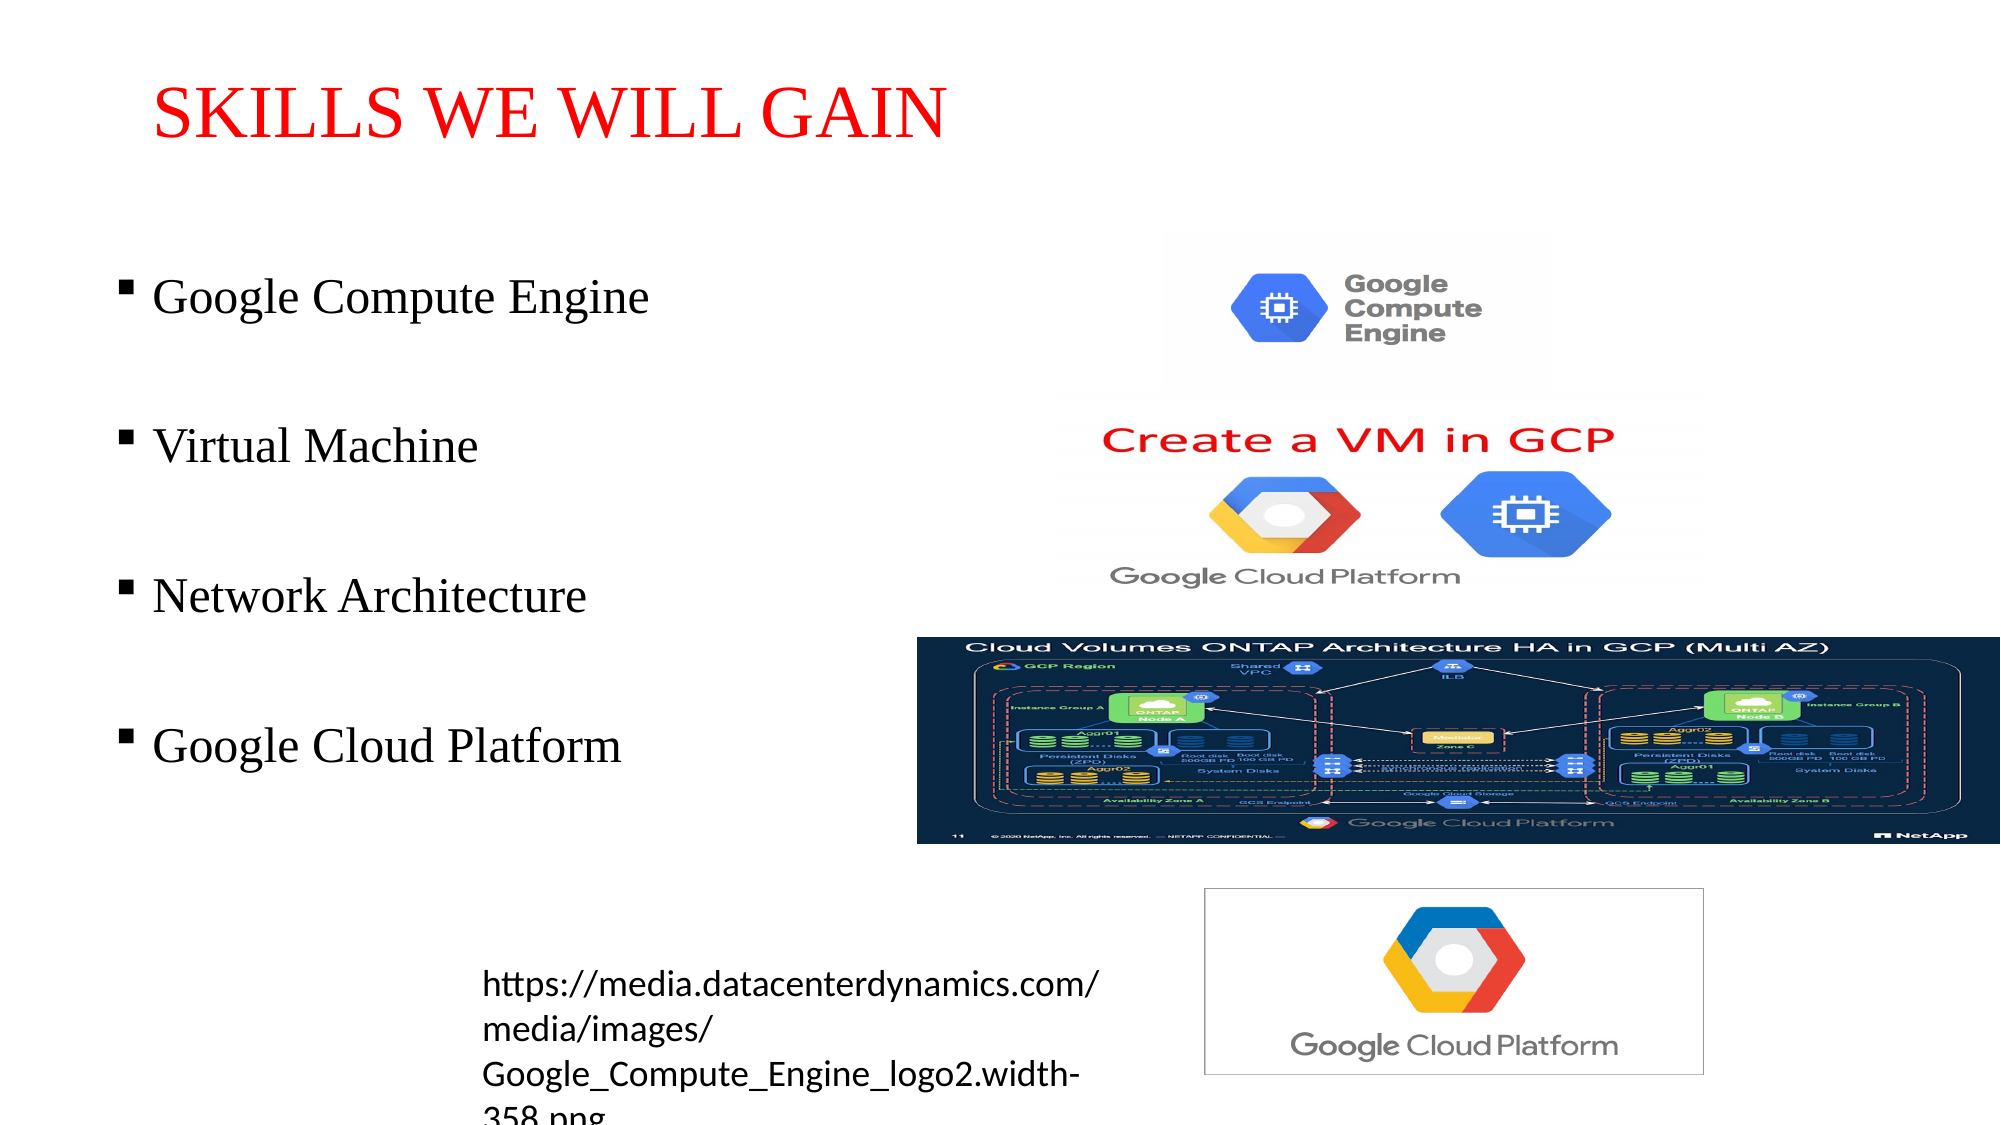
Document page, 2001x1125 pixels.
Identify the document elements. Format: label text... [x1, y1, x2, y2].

title SKILLS WE WILL GAIN [137, 59, 1863, 278]
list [1163, 232, 1551, 385]
list Google Compute Engine Virtual Machine Network Architecture Google Cloud Platform [99, 262, 982, 1005]
picture [917, 637, 2000, 844]
text_box https://media.datacenterdynamics.com/media/images/Google_Compute_Engine_logo2.width-358.png [467, 952, 1148, 1125]
picture [1204, 888, 1704, 1076]
picture [1056, 385, 1709, 593]
